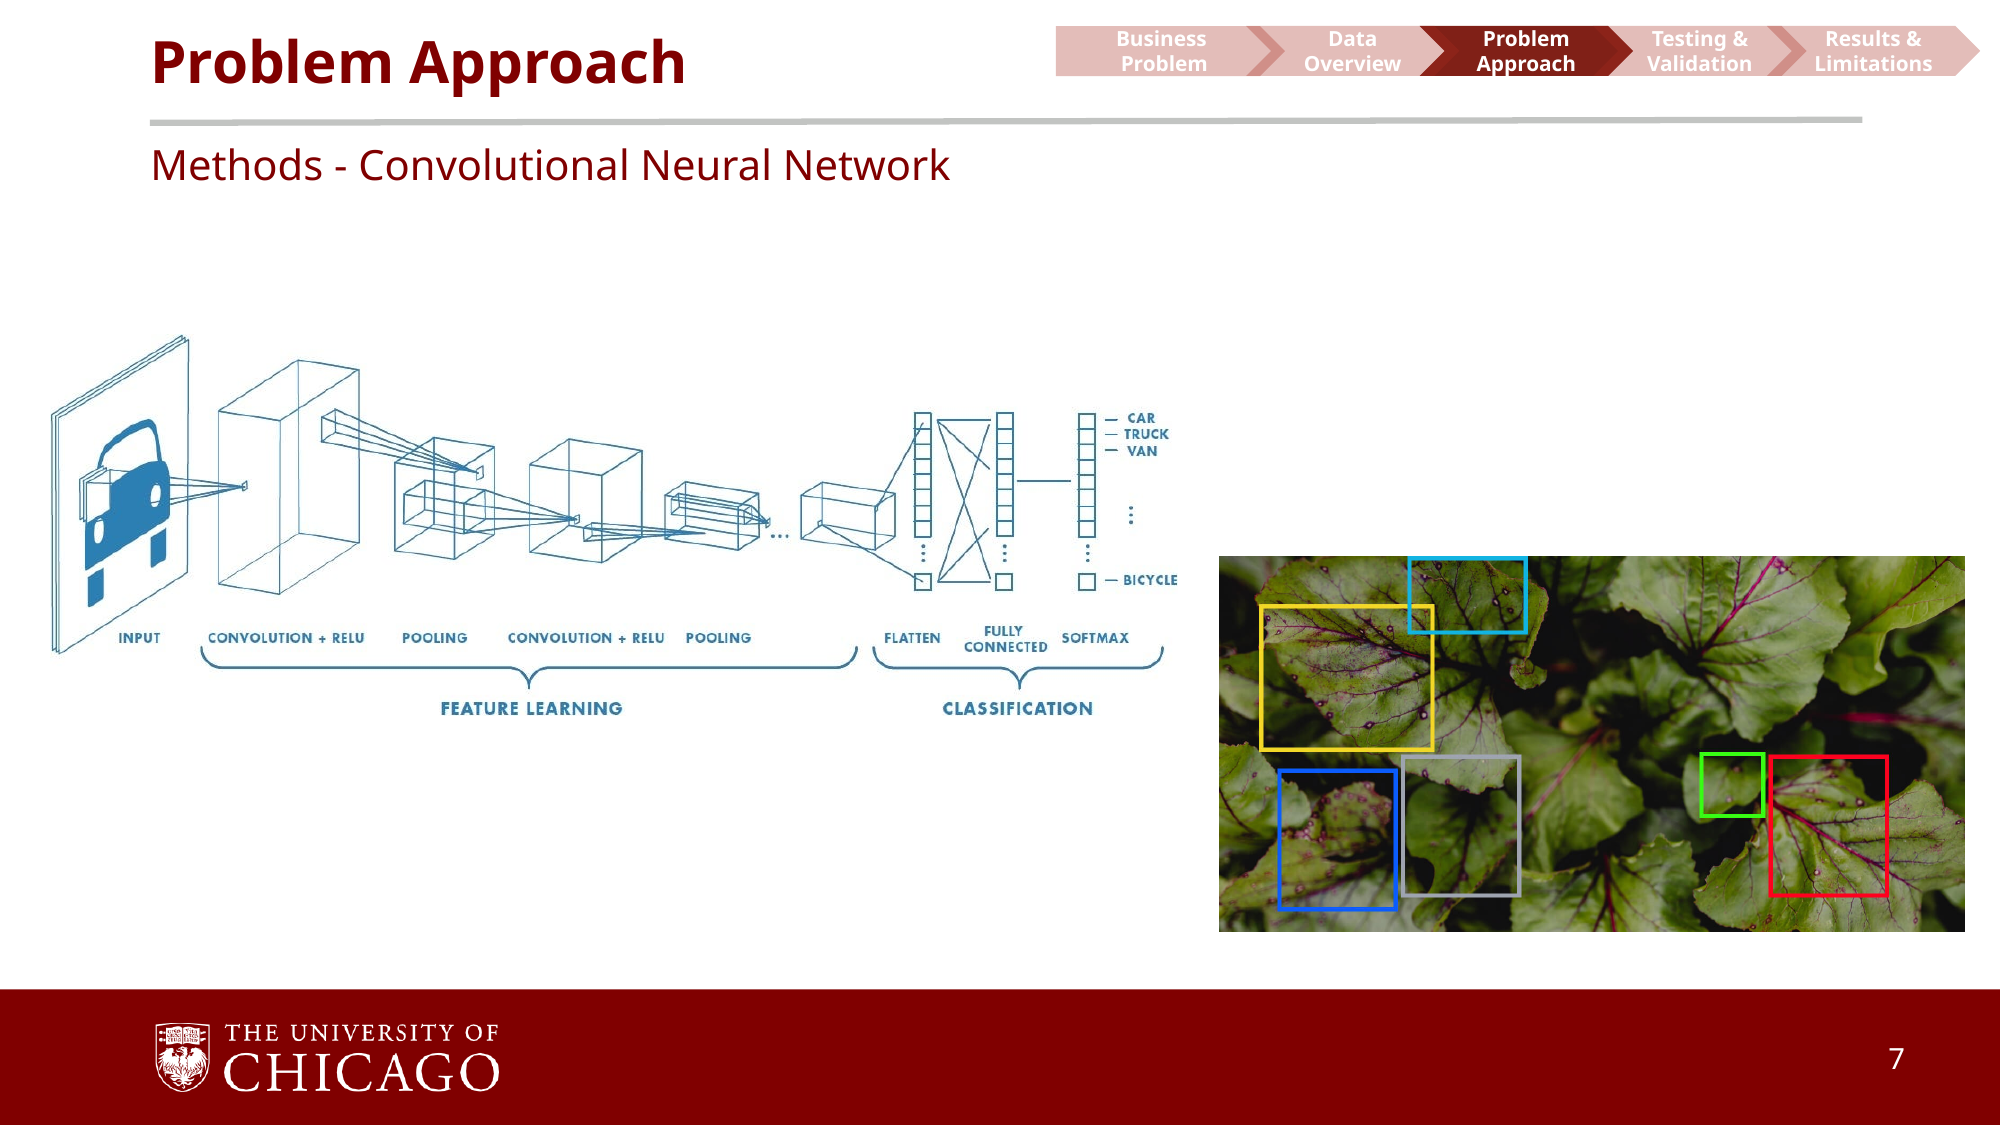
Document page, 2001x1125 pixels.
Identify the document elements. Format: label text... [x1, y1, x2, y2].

picture [155, 1023, 499, 1092]
picture [1411, 561, 1524, 631]
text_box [1055, 25, 1981, 77]
picture [1219, 556, 1965, 932]
title Problem Approach [150, 14, 1850, 107]
picture [49, 334, 1178, 716]
slide_number ‹#› [1864, 1040, 1923, 1125]
title Methods - Convolutional Neural Network [150, 117, 1850, 210]
